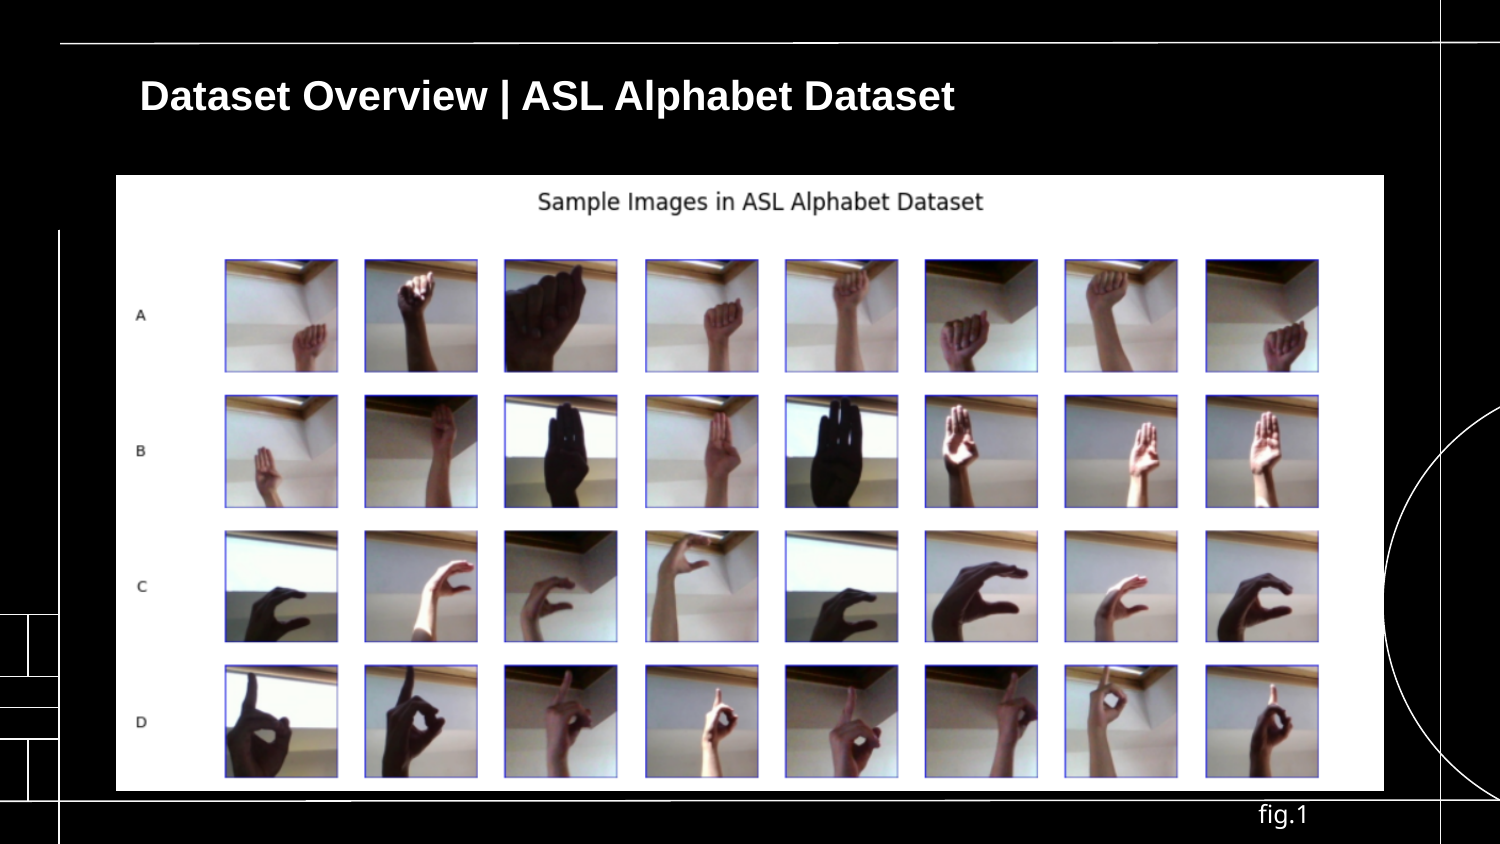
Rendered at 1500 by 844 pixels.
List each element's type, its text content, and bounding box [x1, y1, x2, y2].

text_box Dataset Overview | ASL Alphabet Dataset [110, 54, 1061, 135]
picture [116, 174, 1384, 792]
text_box fig.1 [1243, 783, 1500, 844]
